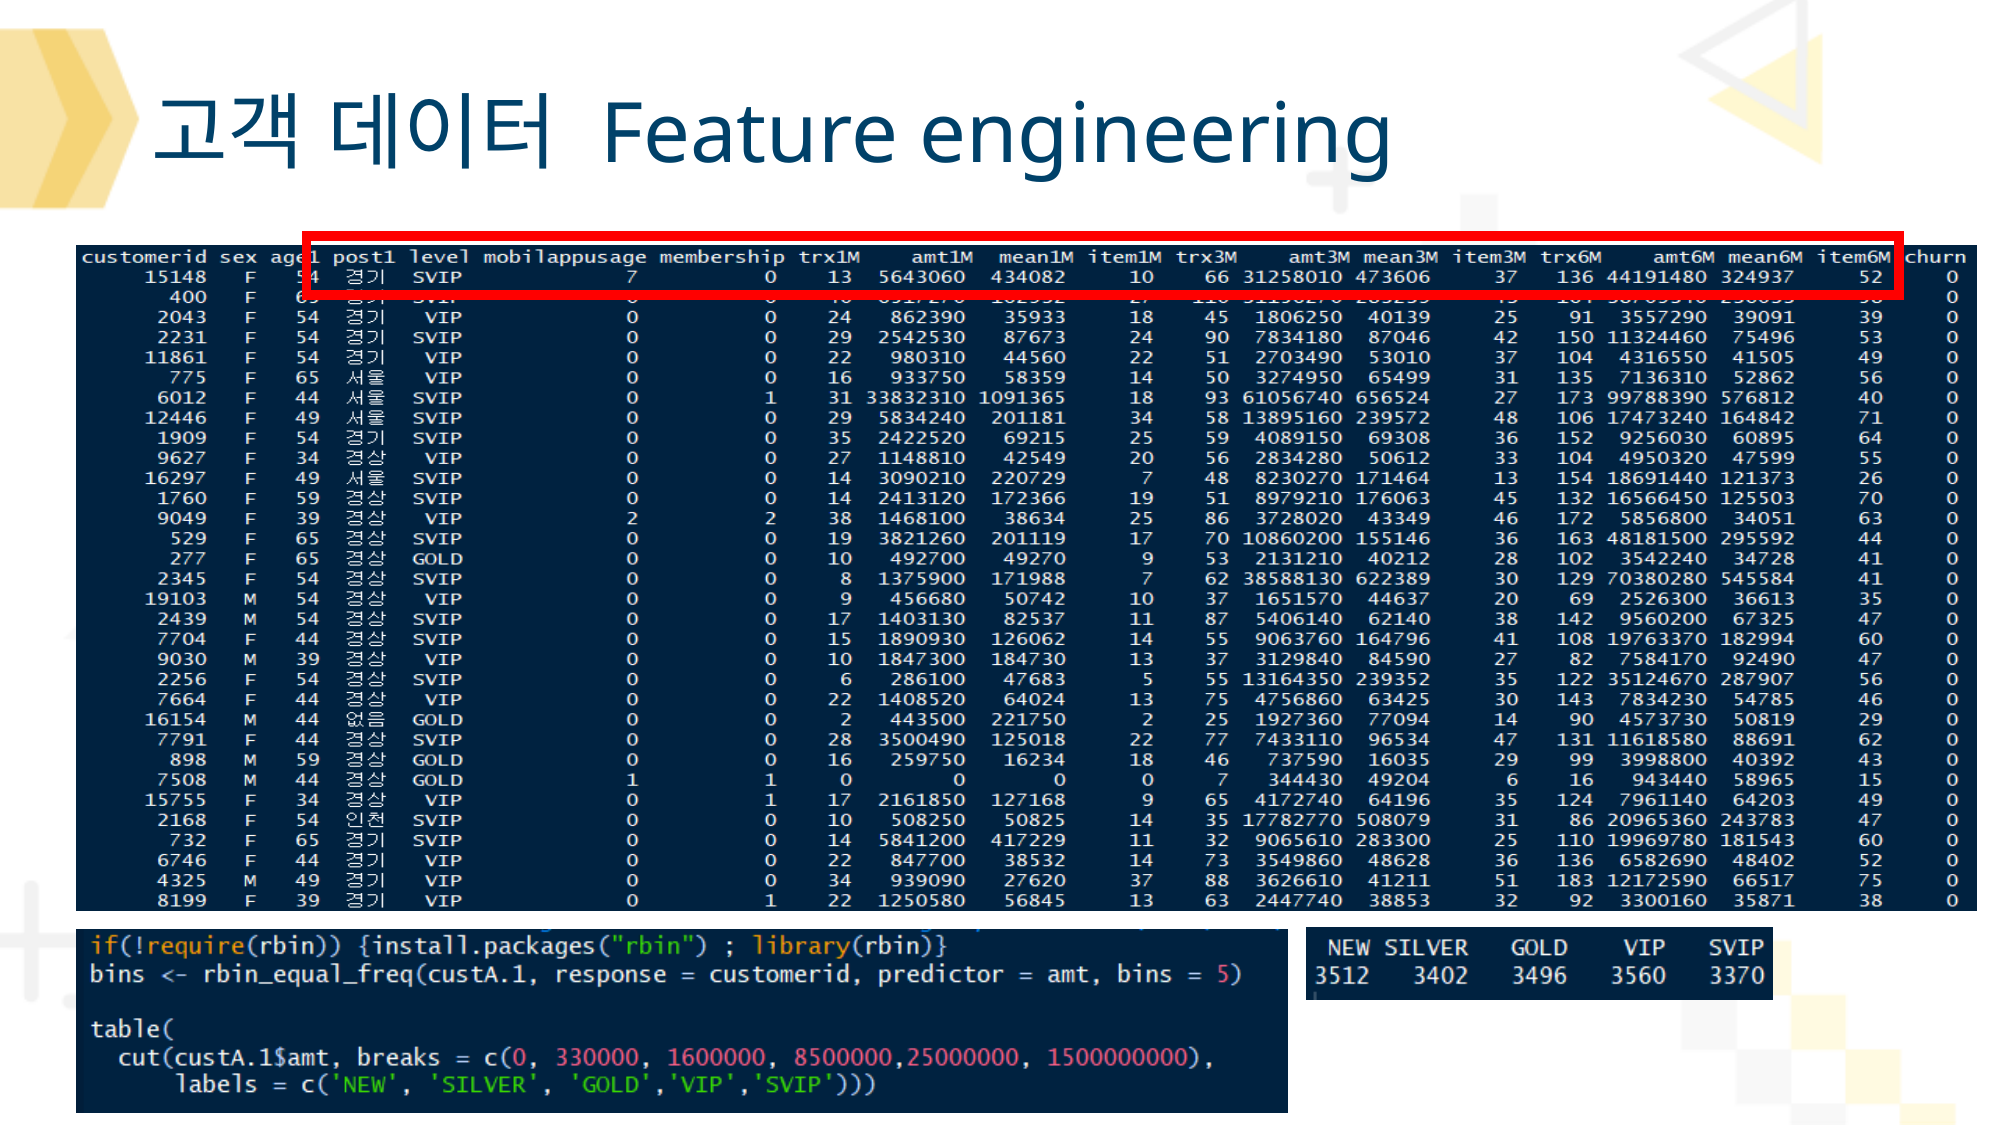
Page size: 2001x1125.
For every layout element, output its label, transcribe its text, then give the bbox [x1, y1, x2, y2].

picture [0, 0, 2000, 1125]
title 고객 데이터 Feature engineering [136, 47, 1812, 225]
text_box [306, 235, 1900, 245]
